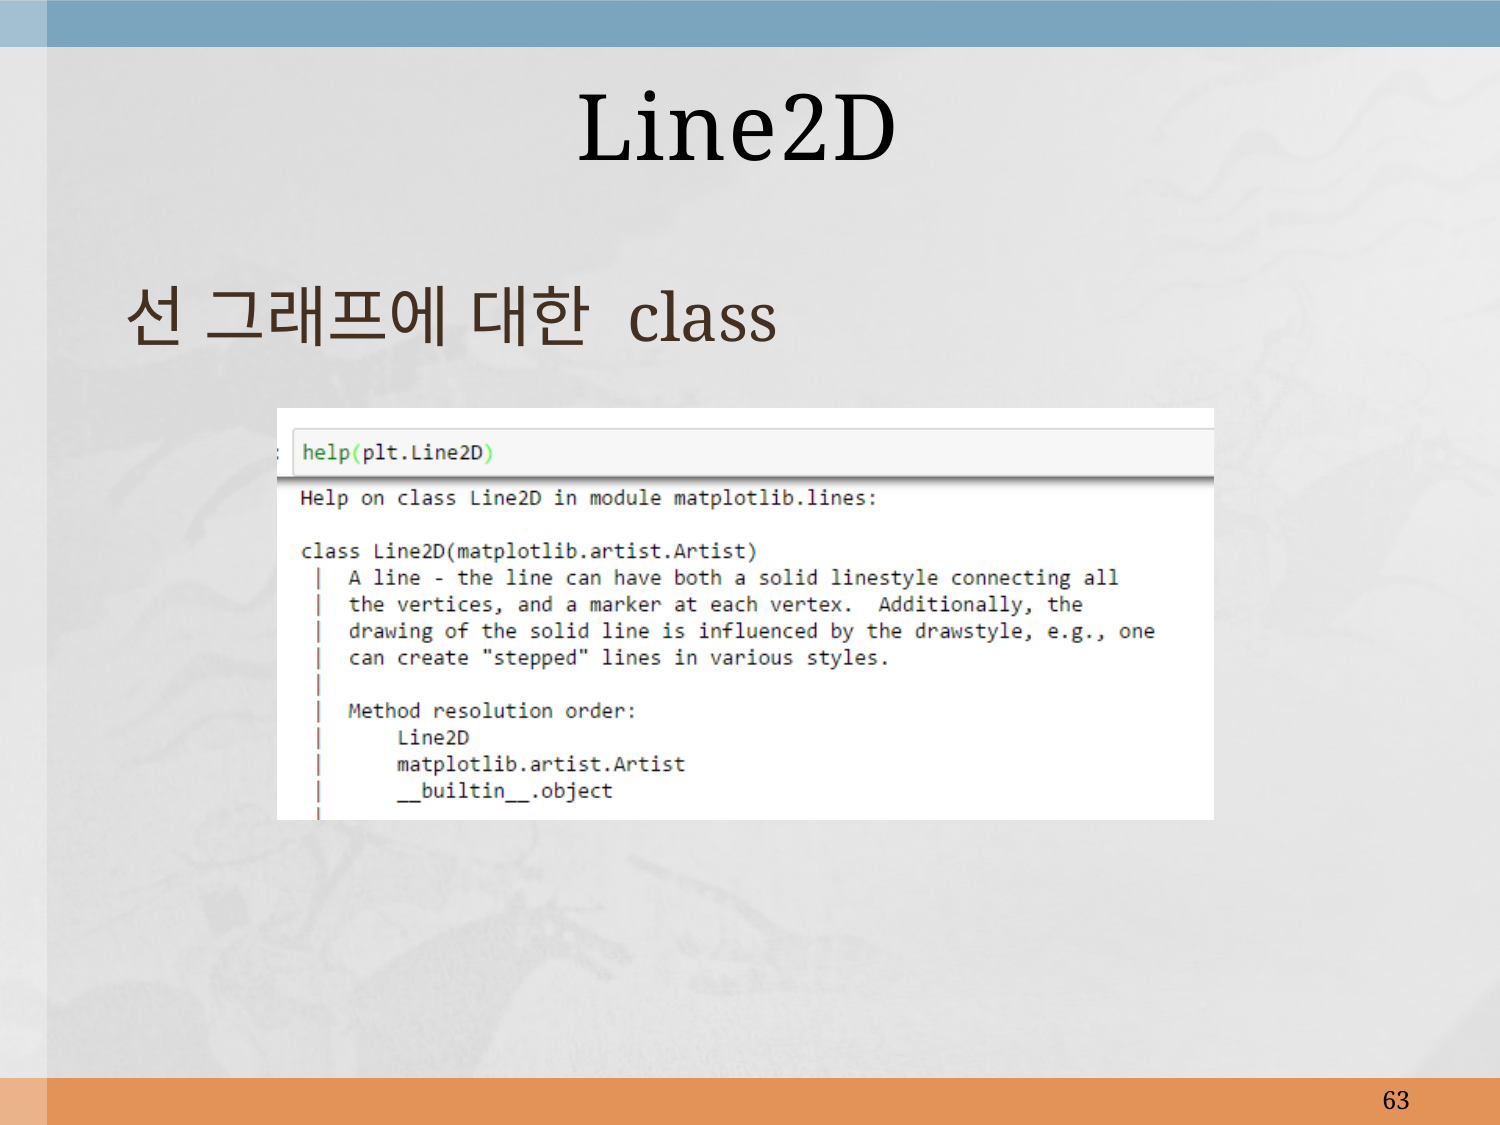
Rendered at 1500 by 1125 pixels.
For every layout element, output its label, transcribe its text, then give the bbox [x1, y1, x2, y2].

picture [277, 408, 1214, 820]
list 선 그래프에 대한 class [75, 267, 1425, 539]
title Line2D [49, 46, 1454, 202]
slide_number 63 [1074, 1078, 1425, 1125]
